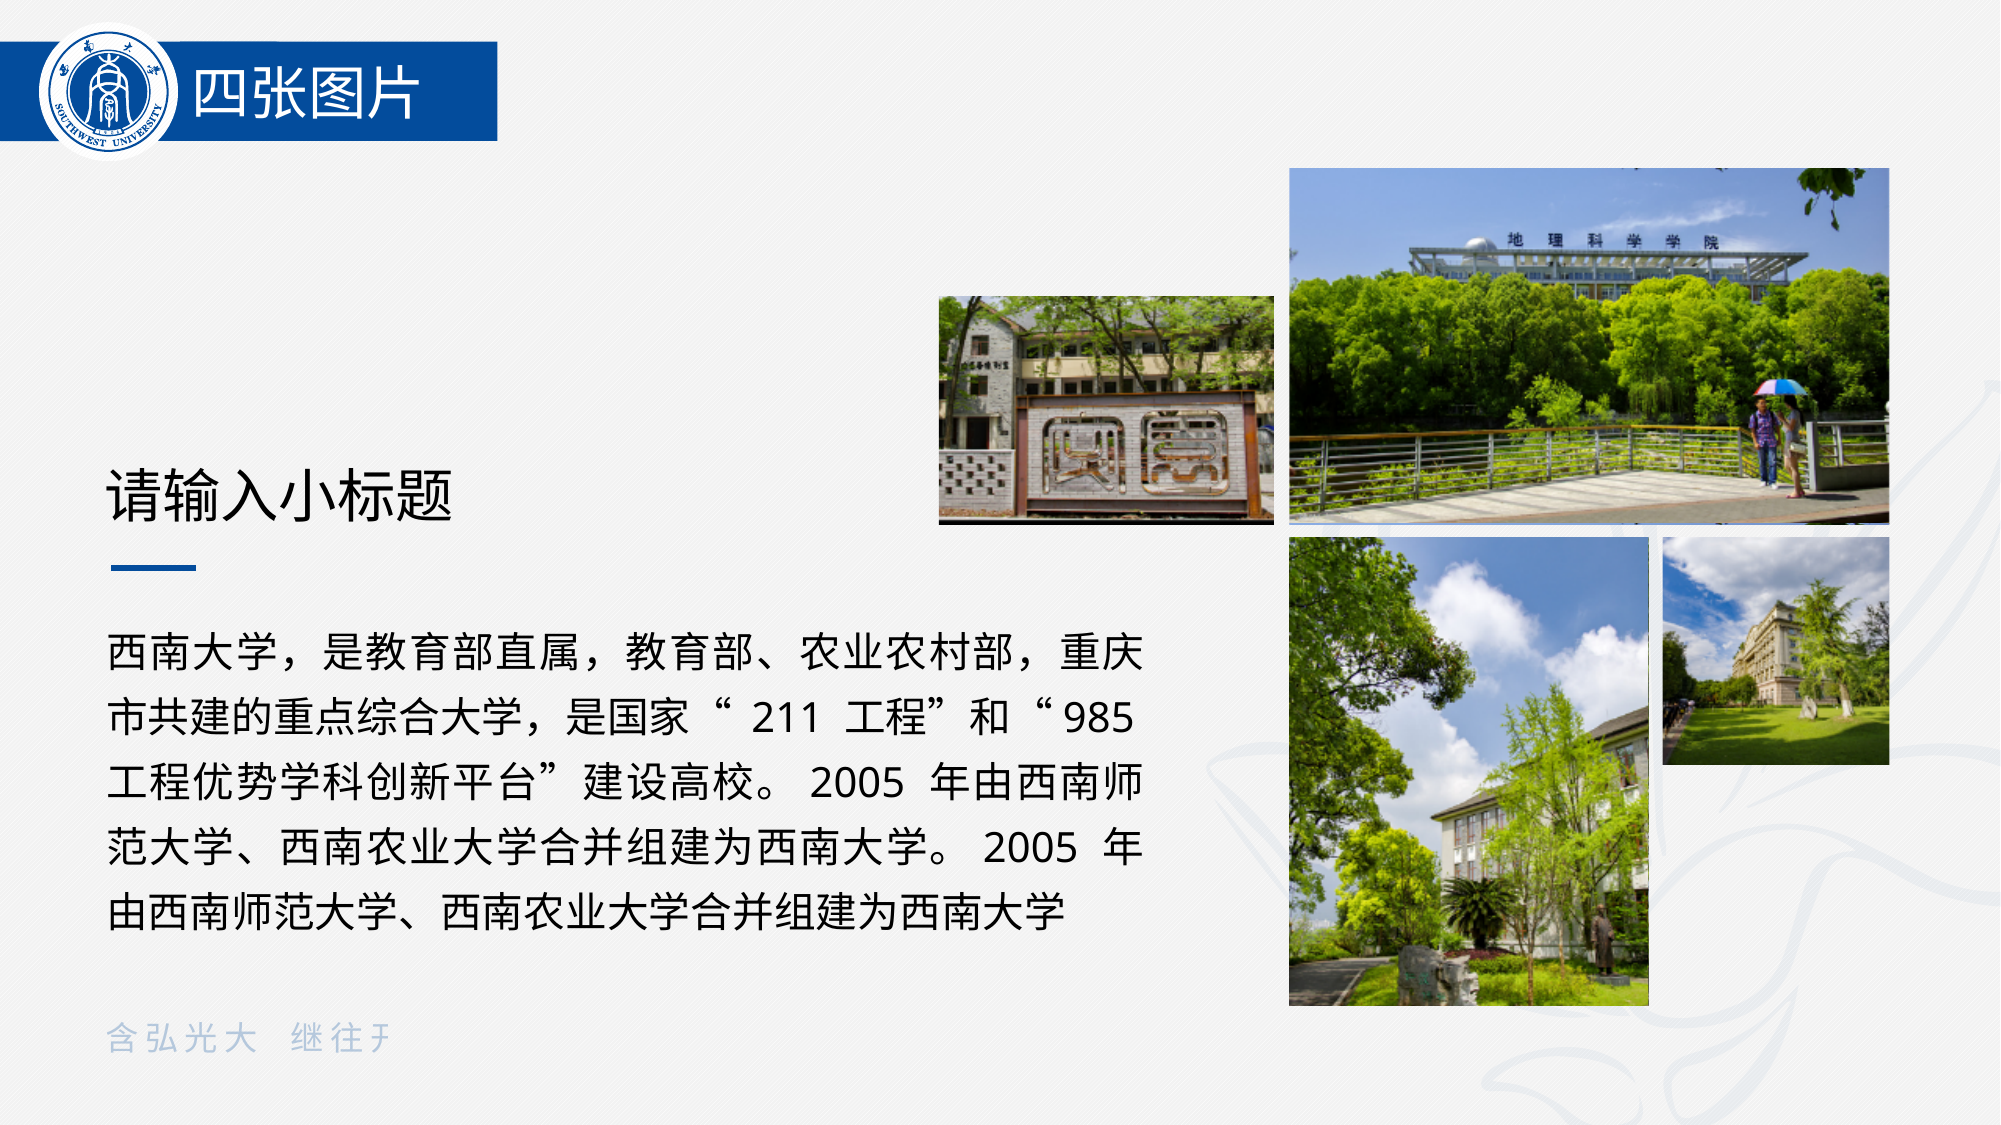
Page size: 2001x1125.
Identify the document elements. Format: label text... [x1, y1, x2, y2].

list 四张图片 [180, 41, 498, 141]
text_box [938, 295, 1275, 525]
text_box [1288, 168, 1891, 525]
text_box 请输入小标题 [89, 451, 754, 537]
text_box [1661, 537, 1891, 765]
text_box [1288, 537, 1650, 1006]
text_box 西南大学，是教育部直属，教育部、农业农村部，重庆市共建的重点综合大学，是国家“ 211 工程”和“985工程优势学科创新平台”建设高校。2005 年由西南师范大学、西南农业大学合并组建为西南大学。2005 年由西南师范大学、西南农业大学合并组建为西南大学 [91, 602, 1160, 943]
